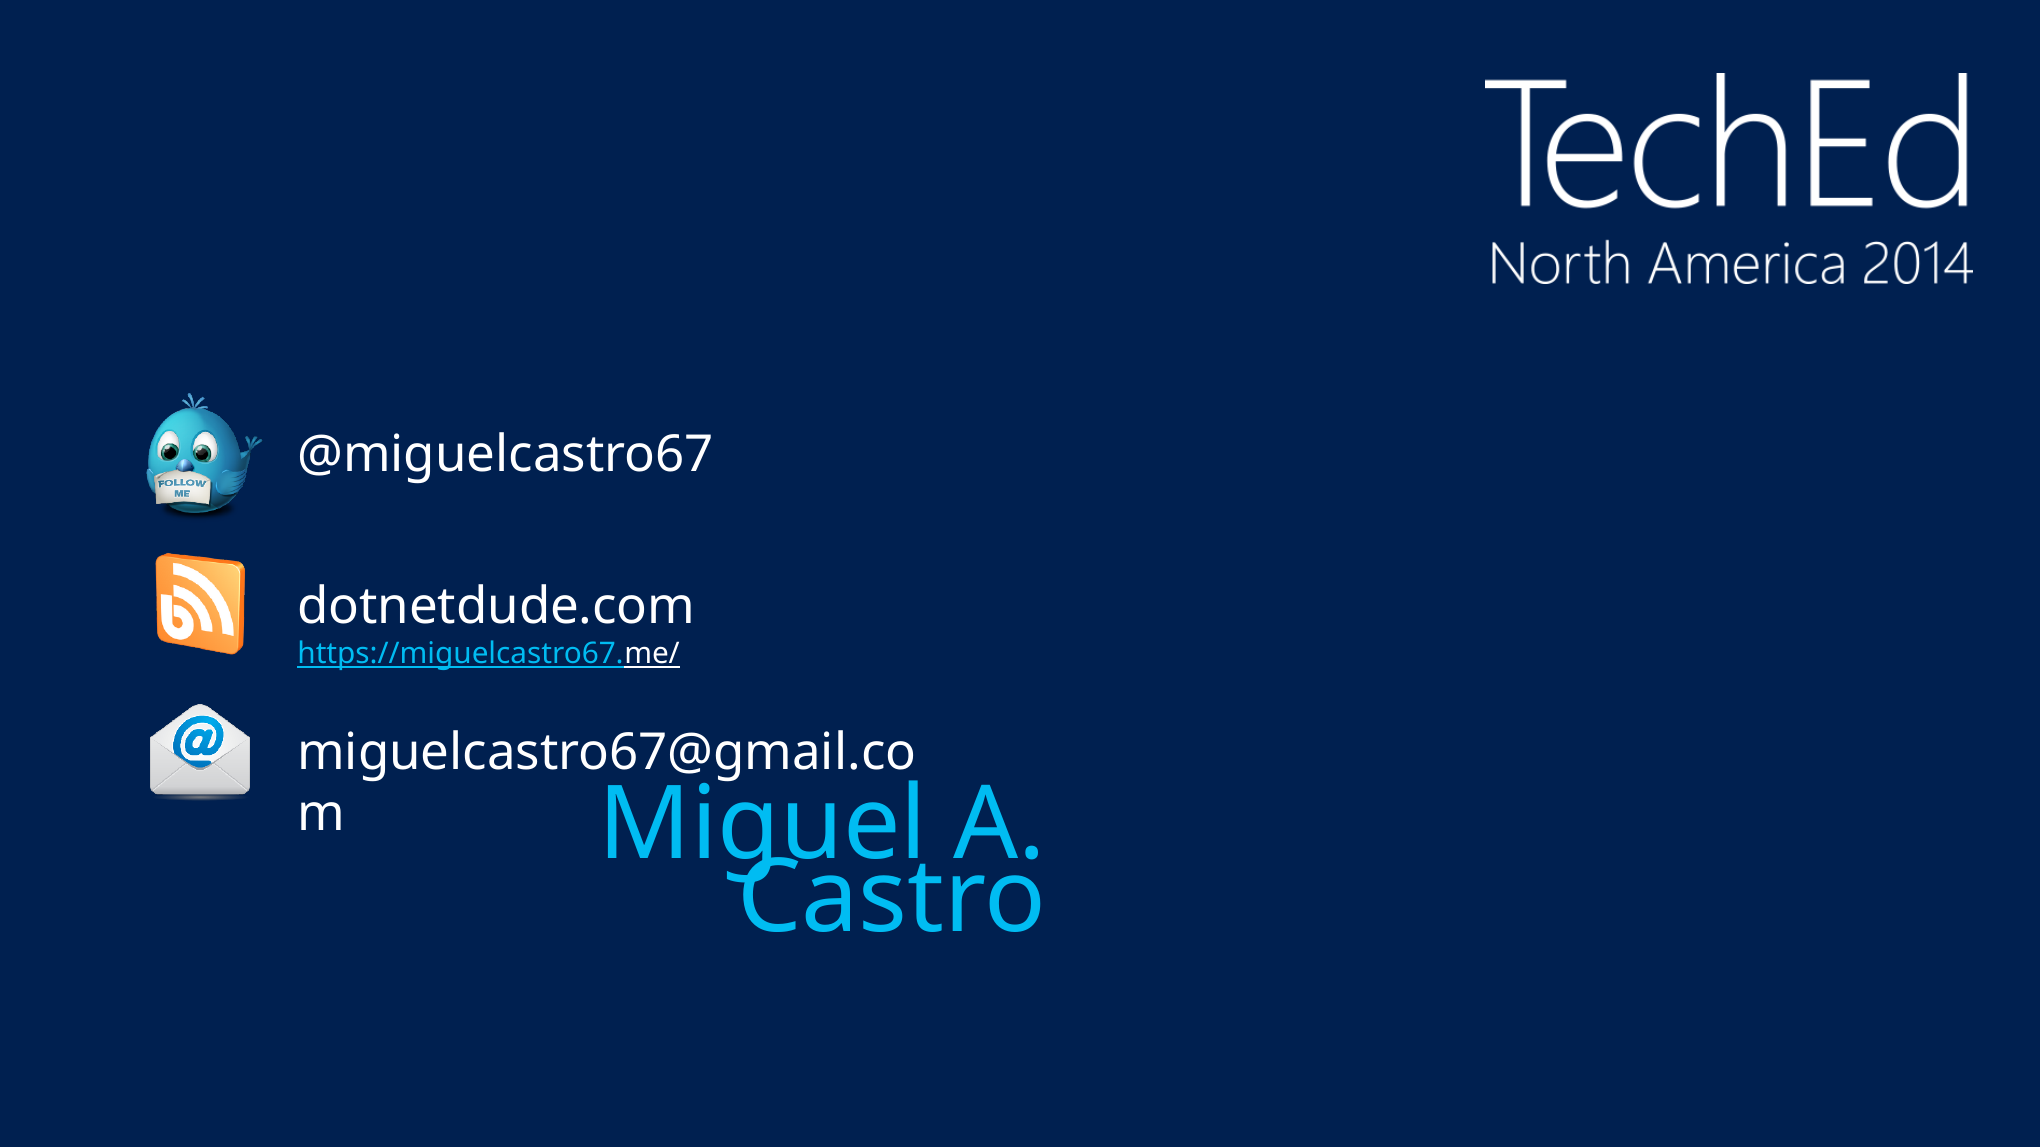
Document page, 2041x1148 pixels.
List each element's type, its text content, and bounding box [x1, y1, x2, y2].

picture [139, 696, 261, 804]
text_box miguelcastro67@gmail.com [282, 711, 967, 849]
text_box dotnetdude.com https://miguelcastro67.me/ [282, 565, 857, 682]
text_box @miguelcastro67 [282, 412, 857, 489]
picture [129, 388, 271, 530]
picture [148, 552, 252, 656]
picture [1485, 73, 1973, 285]
text_box Miguel A. Castro [265, 799, 1061, 959]
